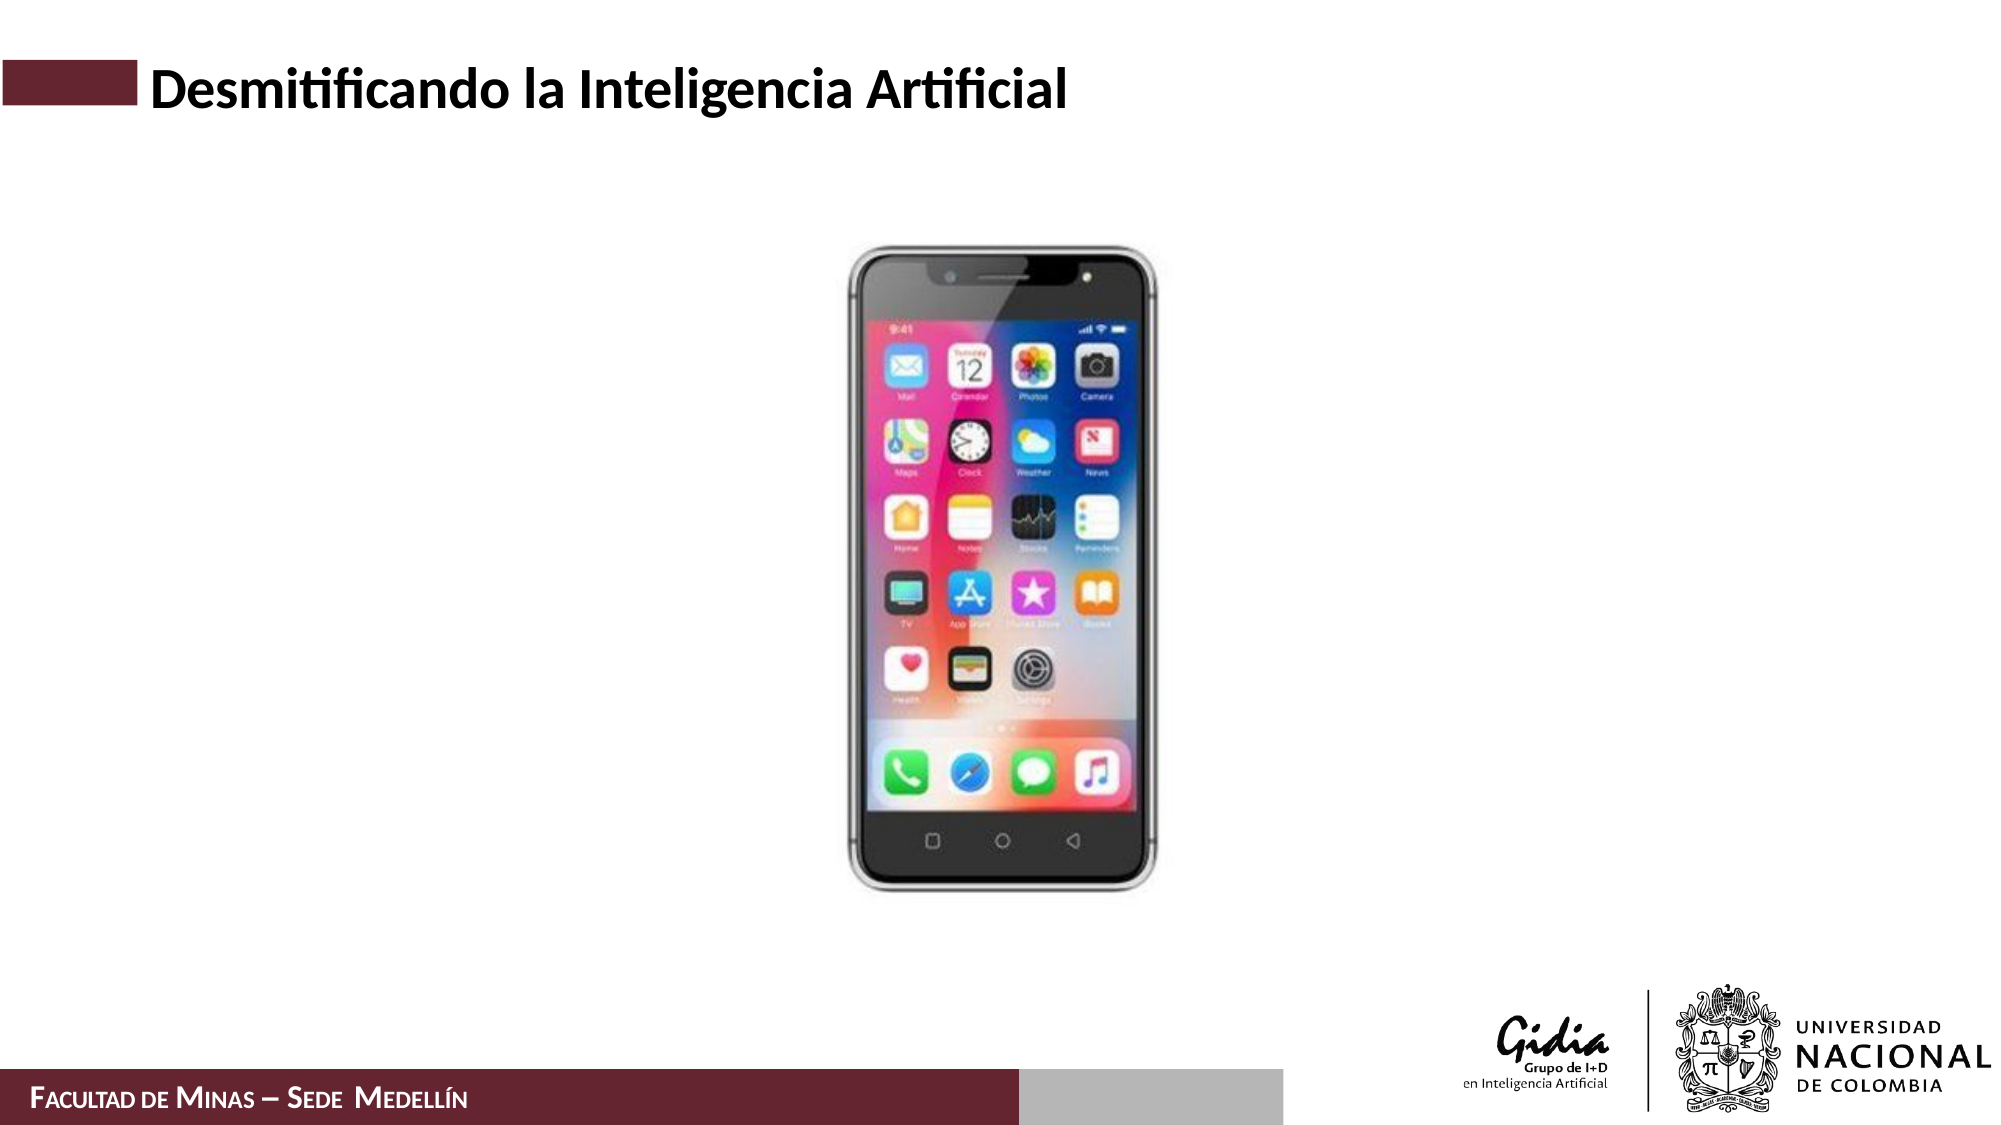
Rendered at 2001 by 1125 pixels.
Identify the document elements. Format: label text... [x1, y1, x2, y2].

picture [1463, 983, 1992, 1113]
picture [809, 204, 1191, 921]
title Desmitificando la Inteligencia Artificial [150, 50, 1497, 121]
